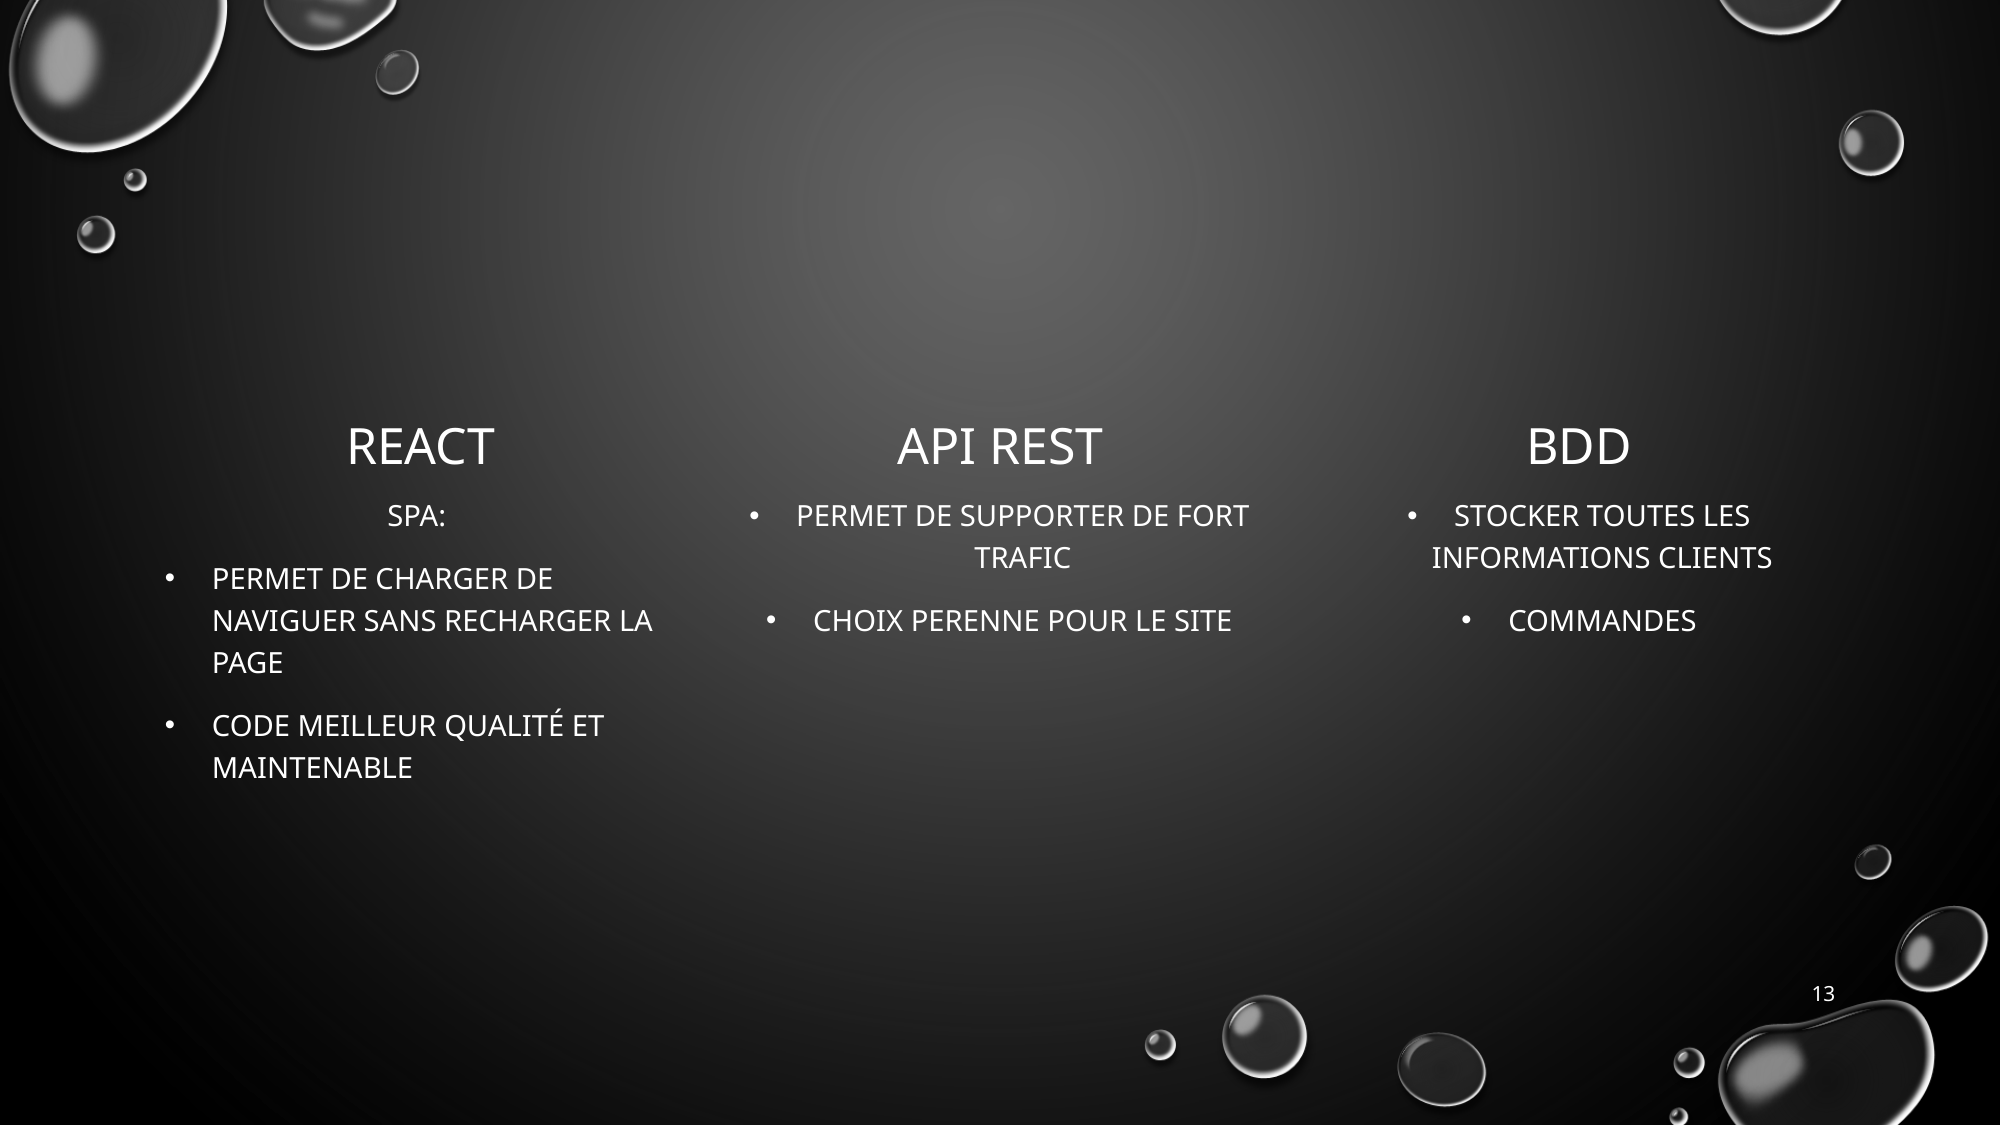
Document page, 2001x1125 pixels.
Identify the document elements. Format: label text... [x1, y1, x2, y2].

list BDD [1307, 388, 1851, 482]
slide_number 13 [1724, 965, 1851, 1025]
list PERMET DE SUPPORTER DE FORT TRAFIC CHOIX PERENNE POUR LE SITE [728, 482, 1271, 950]
picture [0, 0, 2000, 1125]
list REACT [149, 388, 692, 482]
list STOCKER TOUTES LES INFORMATIONS CLIENTS COMMANDES [1307, 482, 1851, 950]
list SPA: PERMET DE CHARGER DE NAVIGUER SANS RECHARGER LA PAGE CODE MEILLEUR QUALITÉ ET MAINTENABLE [149, 482, 692, 950]
list API REST [730, 388, 1271, 482]
